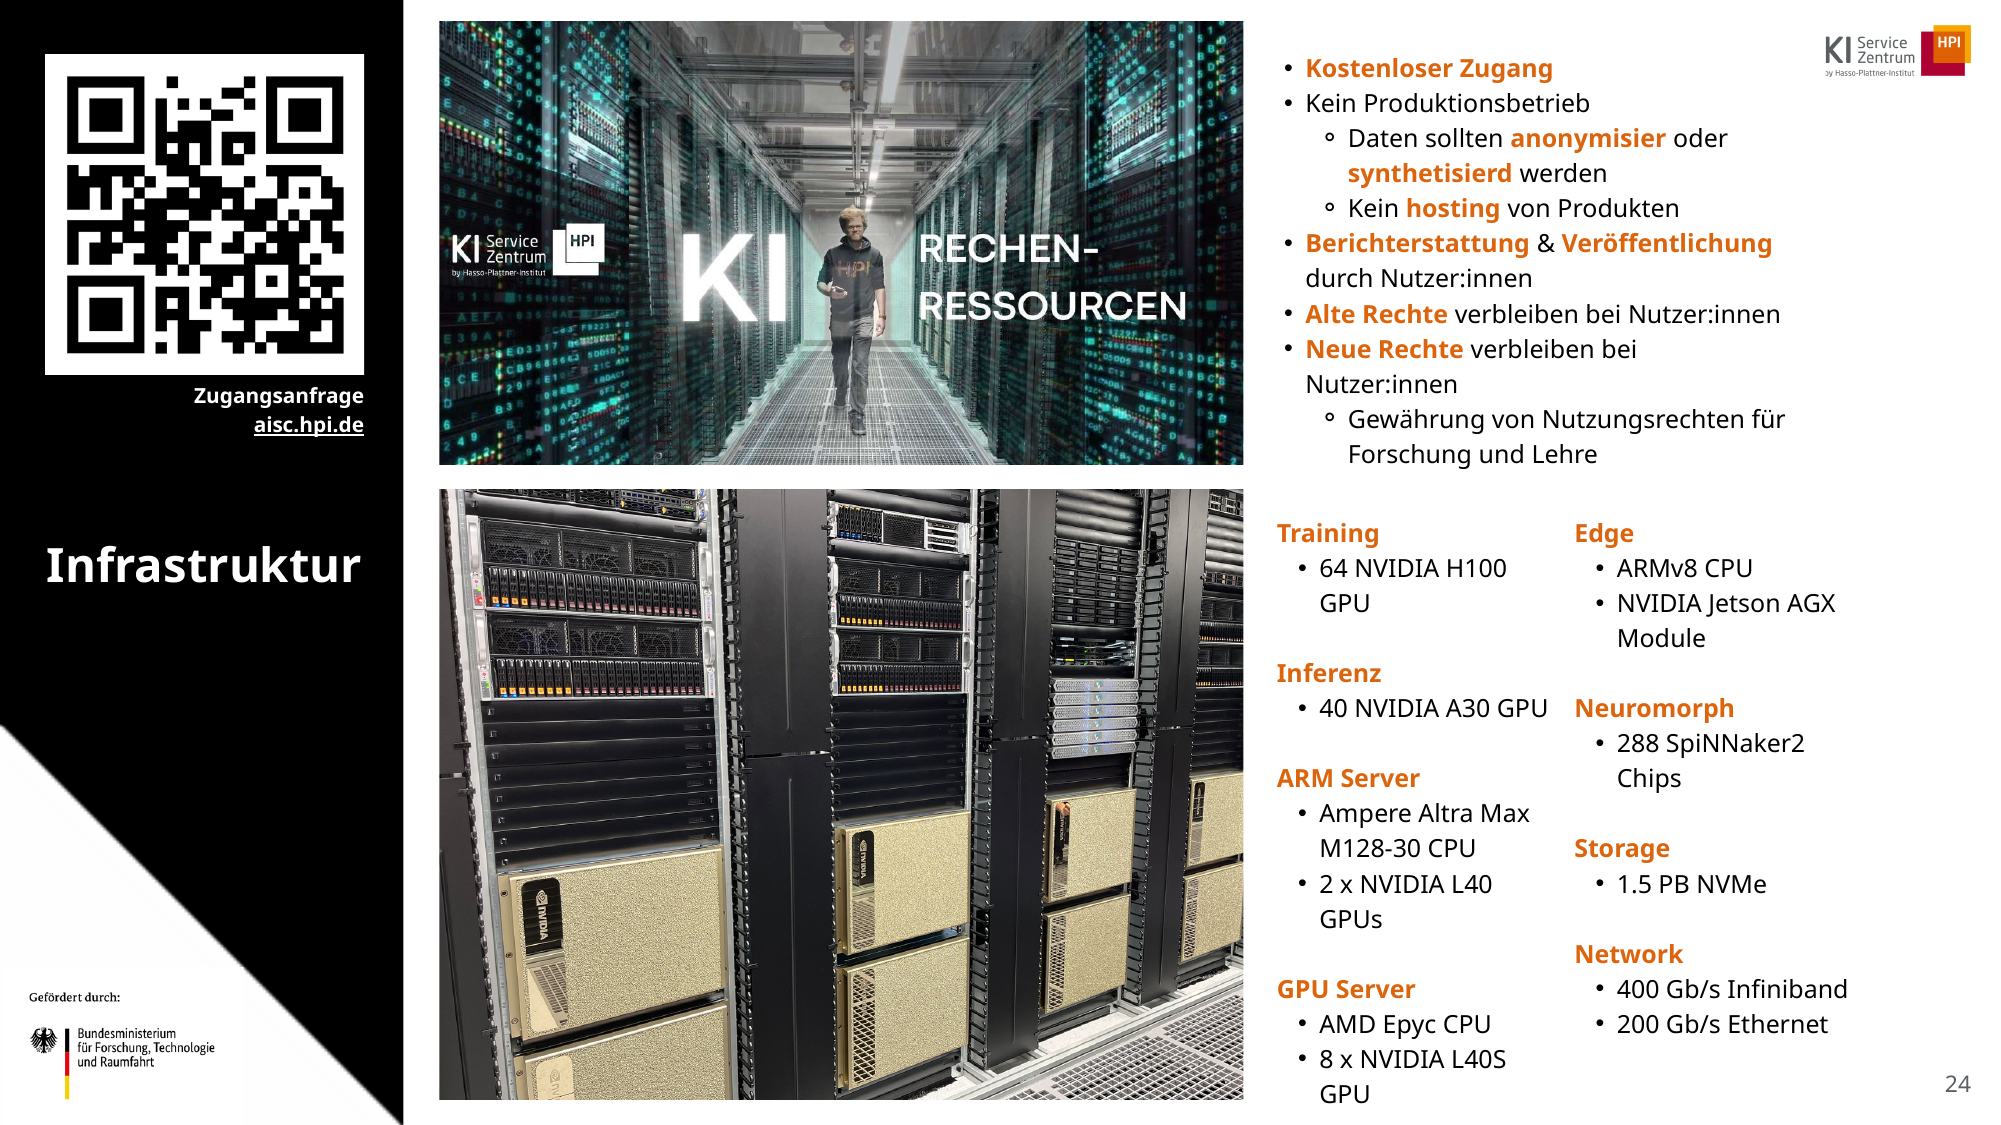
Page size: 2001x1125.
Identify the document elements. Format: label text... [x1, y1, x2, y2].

text_box [0, 0, 404, 724]
text_box [0, 724, 404, 1125]
text_box Zugangsanfrage [0, 378, 365, 408]
text_box [44, 54, 365, 375]
text_box [439, 21, 1244, 465]
slide_number 24 [1891, 1052, 1972, 1118]
text_box [2, 967, 244, 1125]
text_box [439, 489, 1244, 1100]
text_box Edge ARMv8 CPU NVIDIA Jetson AGX Module Neuromorph 288 SpiNNaker2 Chips Storage 1.5 PB NVMe Network 400 Gb/s Infiniband 200 Gb/s Ethernet [1574, 512, 1850, 1039]
text_box Training 64 NVIDIA H100 GPU Inferenz 40 NVIDIA A30 GPU ARM Server Ampere Altra Max M128-30 CPU 2 x NVIDIA L40 GPUs GPU Server AMD Epyc CPU 8 x NVIDIA L40S GPU [1276, 512, 1553, 1109]
text_box Kostenloser Zugang Kein Produktionsbetrieb Daten sollten anonymisier oder synthetisierd werden Kein hosting von Produkten Berichterstattung & Veröffentlichung durch Nutzer:innen Alte Rechte verbleiben bei Nutzer:innen Neue Rechte verbleiben bei Nutzer:innen Gewährung von Nutzungsrechten für Forschung und Lehre [1262, 47, 1794, 469]
text_box Infrastruktur [2, 535, 407, 592]
text_box [1825, 25, 1971, 77]
text_box aisc.hpi.de [47, 408, 365, 437]
